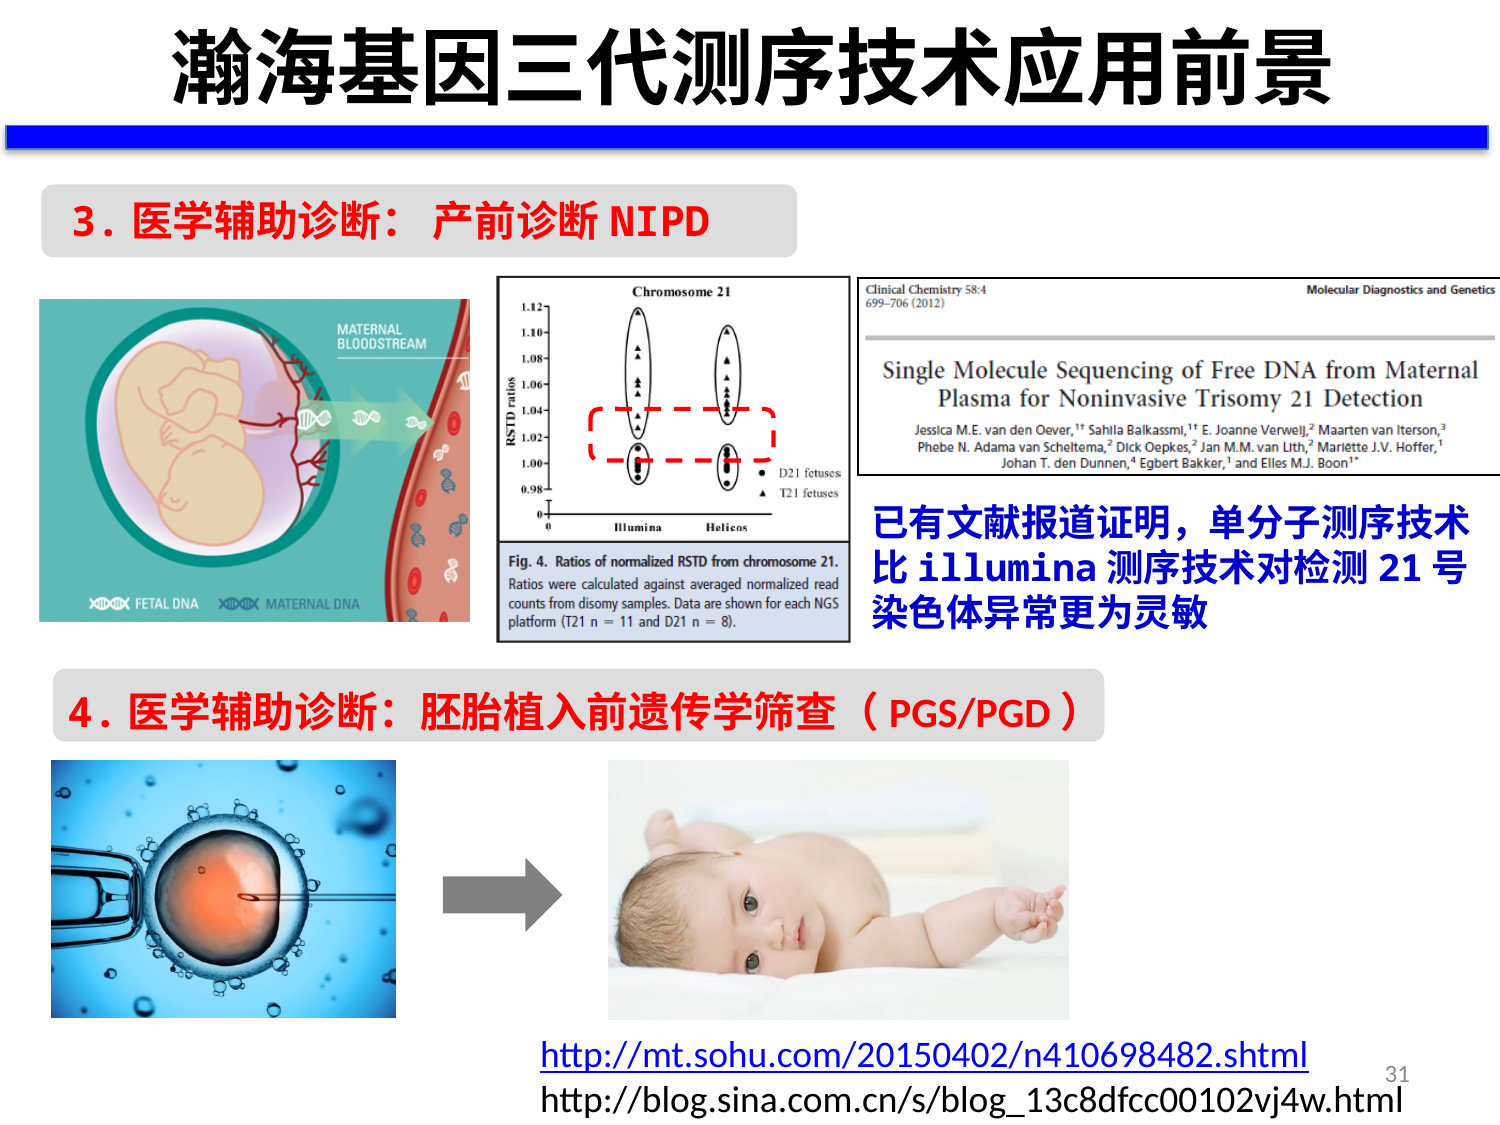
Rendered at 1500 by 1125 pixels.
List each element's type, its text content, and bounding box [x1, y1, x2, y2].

text_box 瀚海基因三代测序技术应用前景 [155, 7, 1352, 123]
picture [489, 263, 857, 646]
text_box 4.医学辅助诊断：胚胎植入前遗传学筛查（PGS/PGD） [53, 678, 1128, 744]
picture [51, 760, 396, 1019]
picture [39, 299, 471, 622]
text_box [50, 666, 1106, 737]
text_box http://mt.sohu.com/20150402/n410698482.shtml http://blog.sina.com.cn/s/blog_13c8dfcc00102vj4w.html [525, 1023, 1495, 1125]
text_box [39, 182, 797, 260]
picture [608, 760, 1070, 1020]
text_box 已有文献报道证明，单分子测序技术比illumina测序技术对检测21号染色体异常更为灵敏 [861, 491, 1495, 642]
picture [858, 278, 1500, 475]
text_box 3.医学辅助诊断： 产前诊断NIPD [56, 187, 1069, 253]
text_box [5, 125, 1489, 150]
text_box [440, 855, 565, 935]
